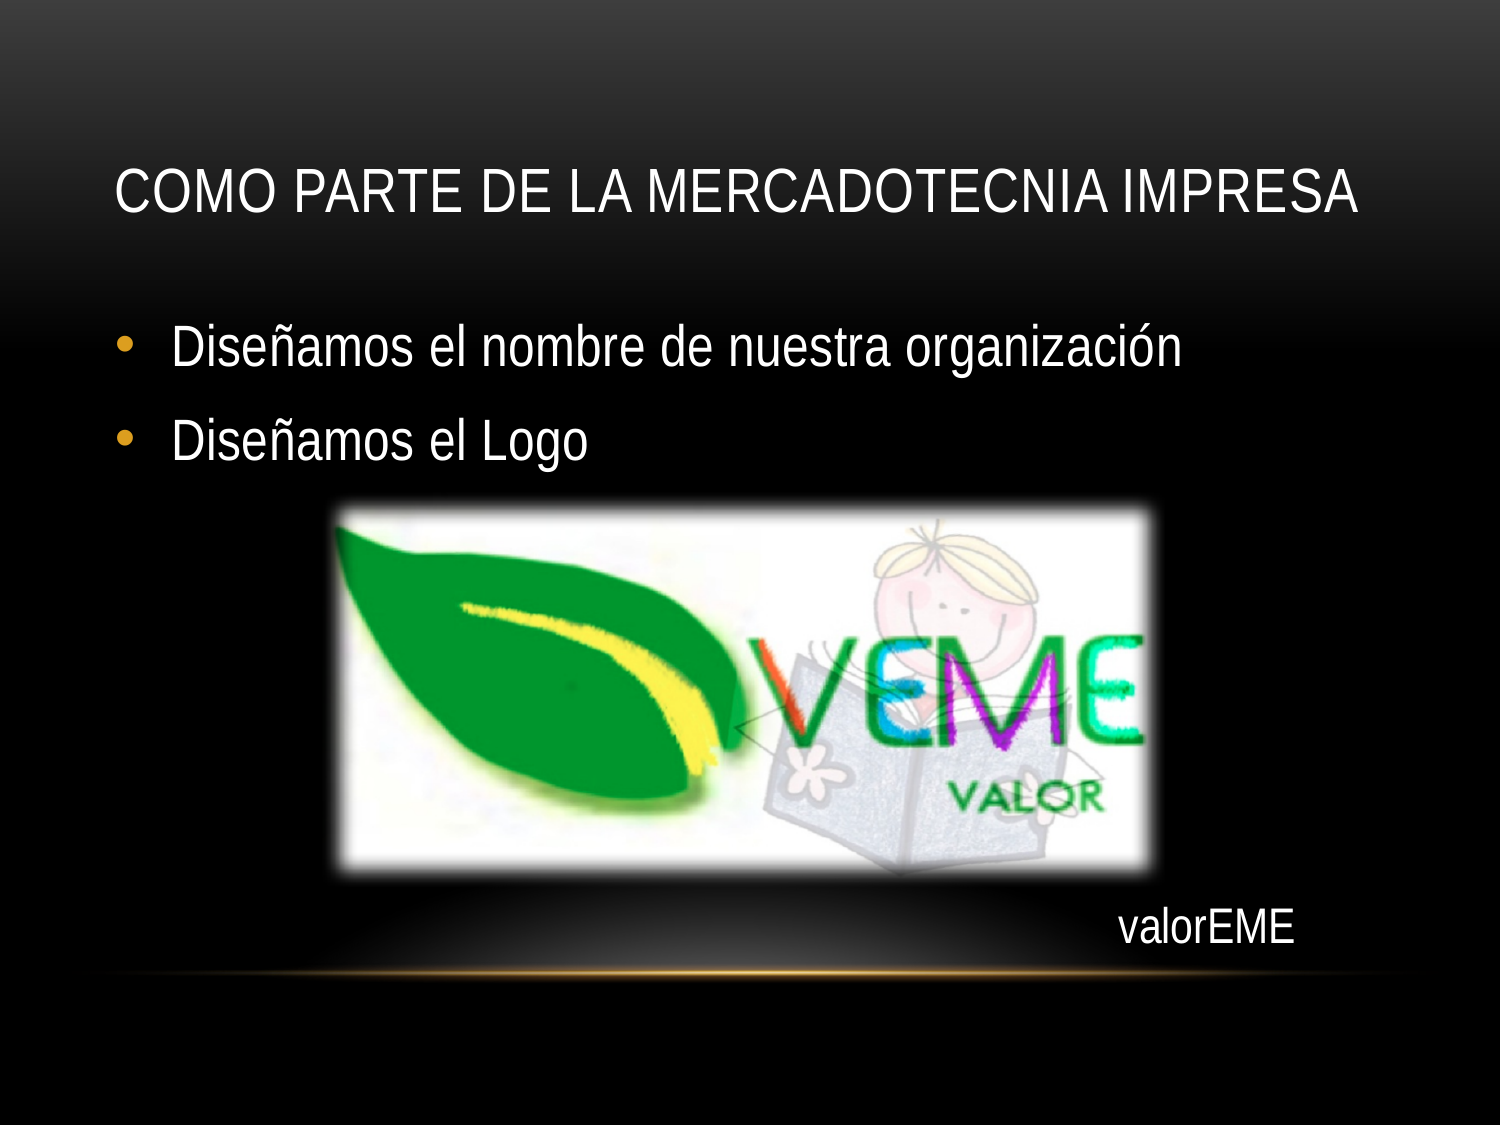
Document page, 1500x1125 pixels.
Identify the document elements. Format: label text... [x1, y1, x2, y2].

title Como parte de la mercadotecnia IMPRESA [99, 45, 1400, 233]
list Diseñamos el nombre de nuestra organización Diseñamos el Logo [99, 300, 1400, 526]
picture [0, 0, 1500, 1125]
text_box valorEME [1104, 886, 1312, 962]
